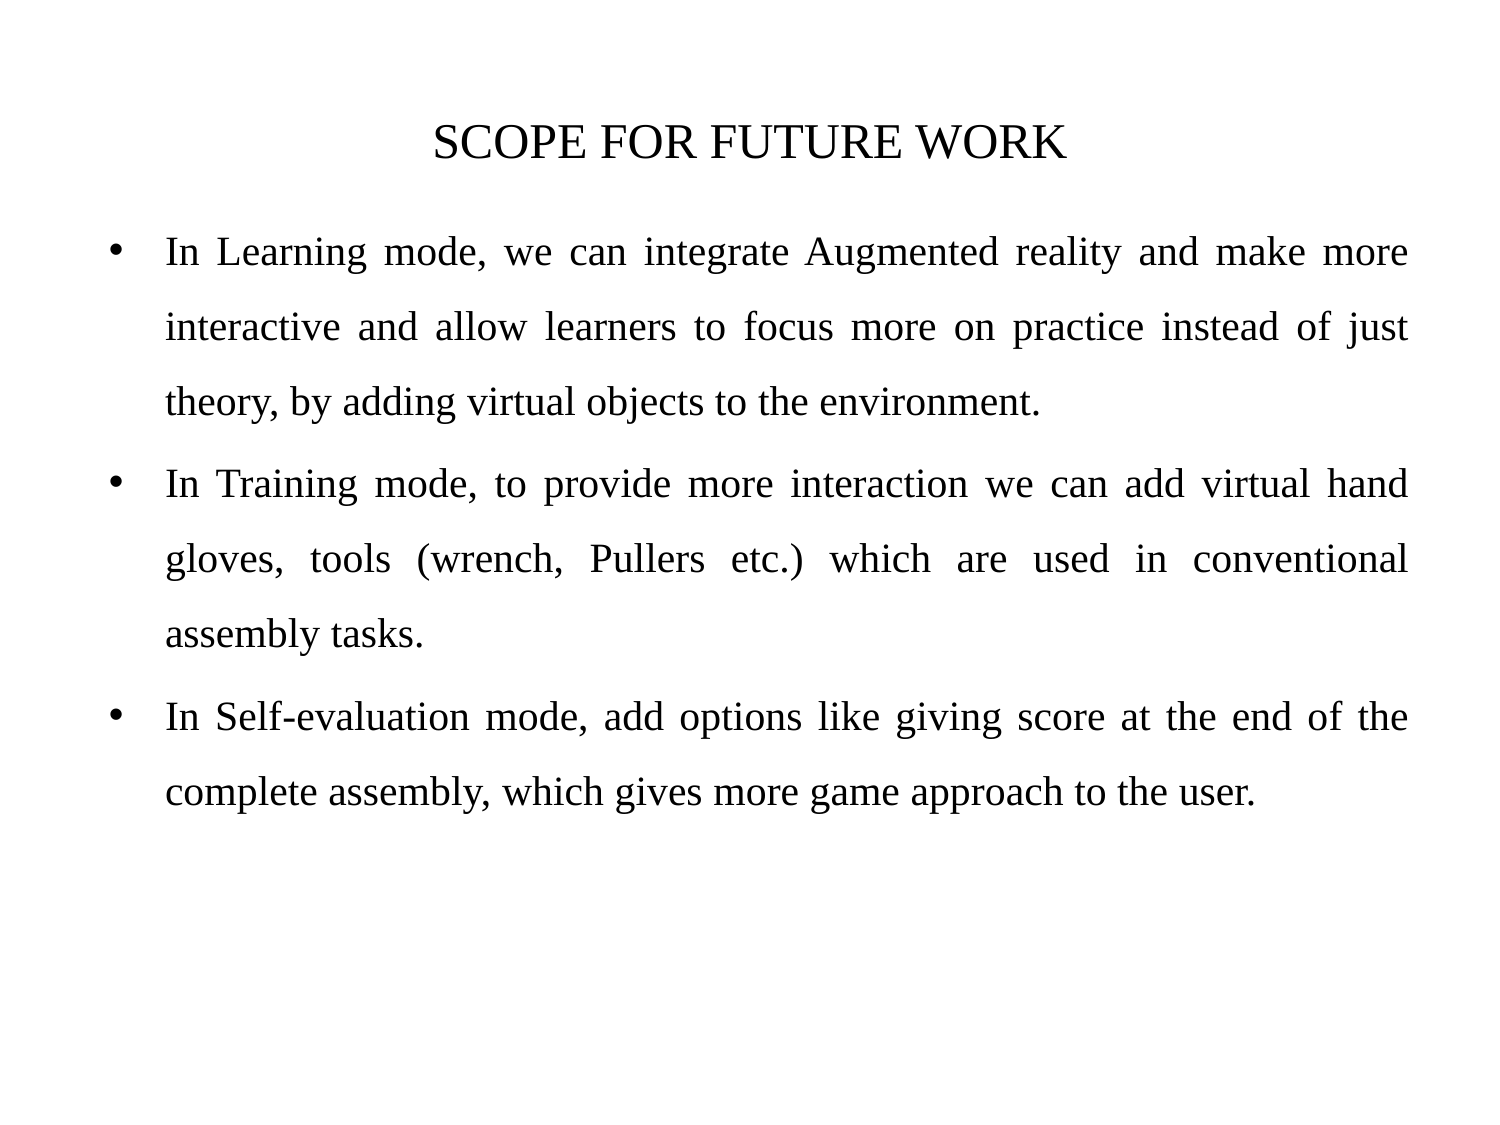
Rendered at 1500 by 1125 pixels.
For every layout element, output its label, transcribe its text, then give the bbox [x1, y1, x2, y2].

list In Learning mode, we can integrate Augmented reality and make more interactive and allow learners to focus more on practice instead of just theory, by adding virtual objects to the environment. In Training mode, to provide more interaction we can add virtual hand gloves, tools (wrench, Pullers etc.) which are used in conventional assembly tasks. In Self-evaluation mode, add options like giving score at the end of the complete assembly, which gives more game approach to the user. [75, 191, 1425, 1080]
title SCOPE FOR FUTURE WORK [75, 45, 1425, 191]
